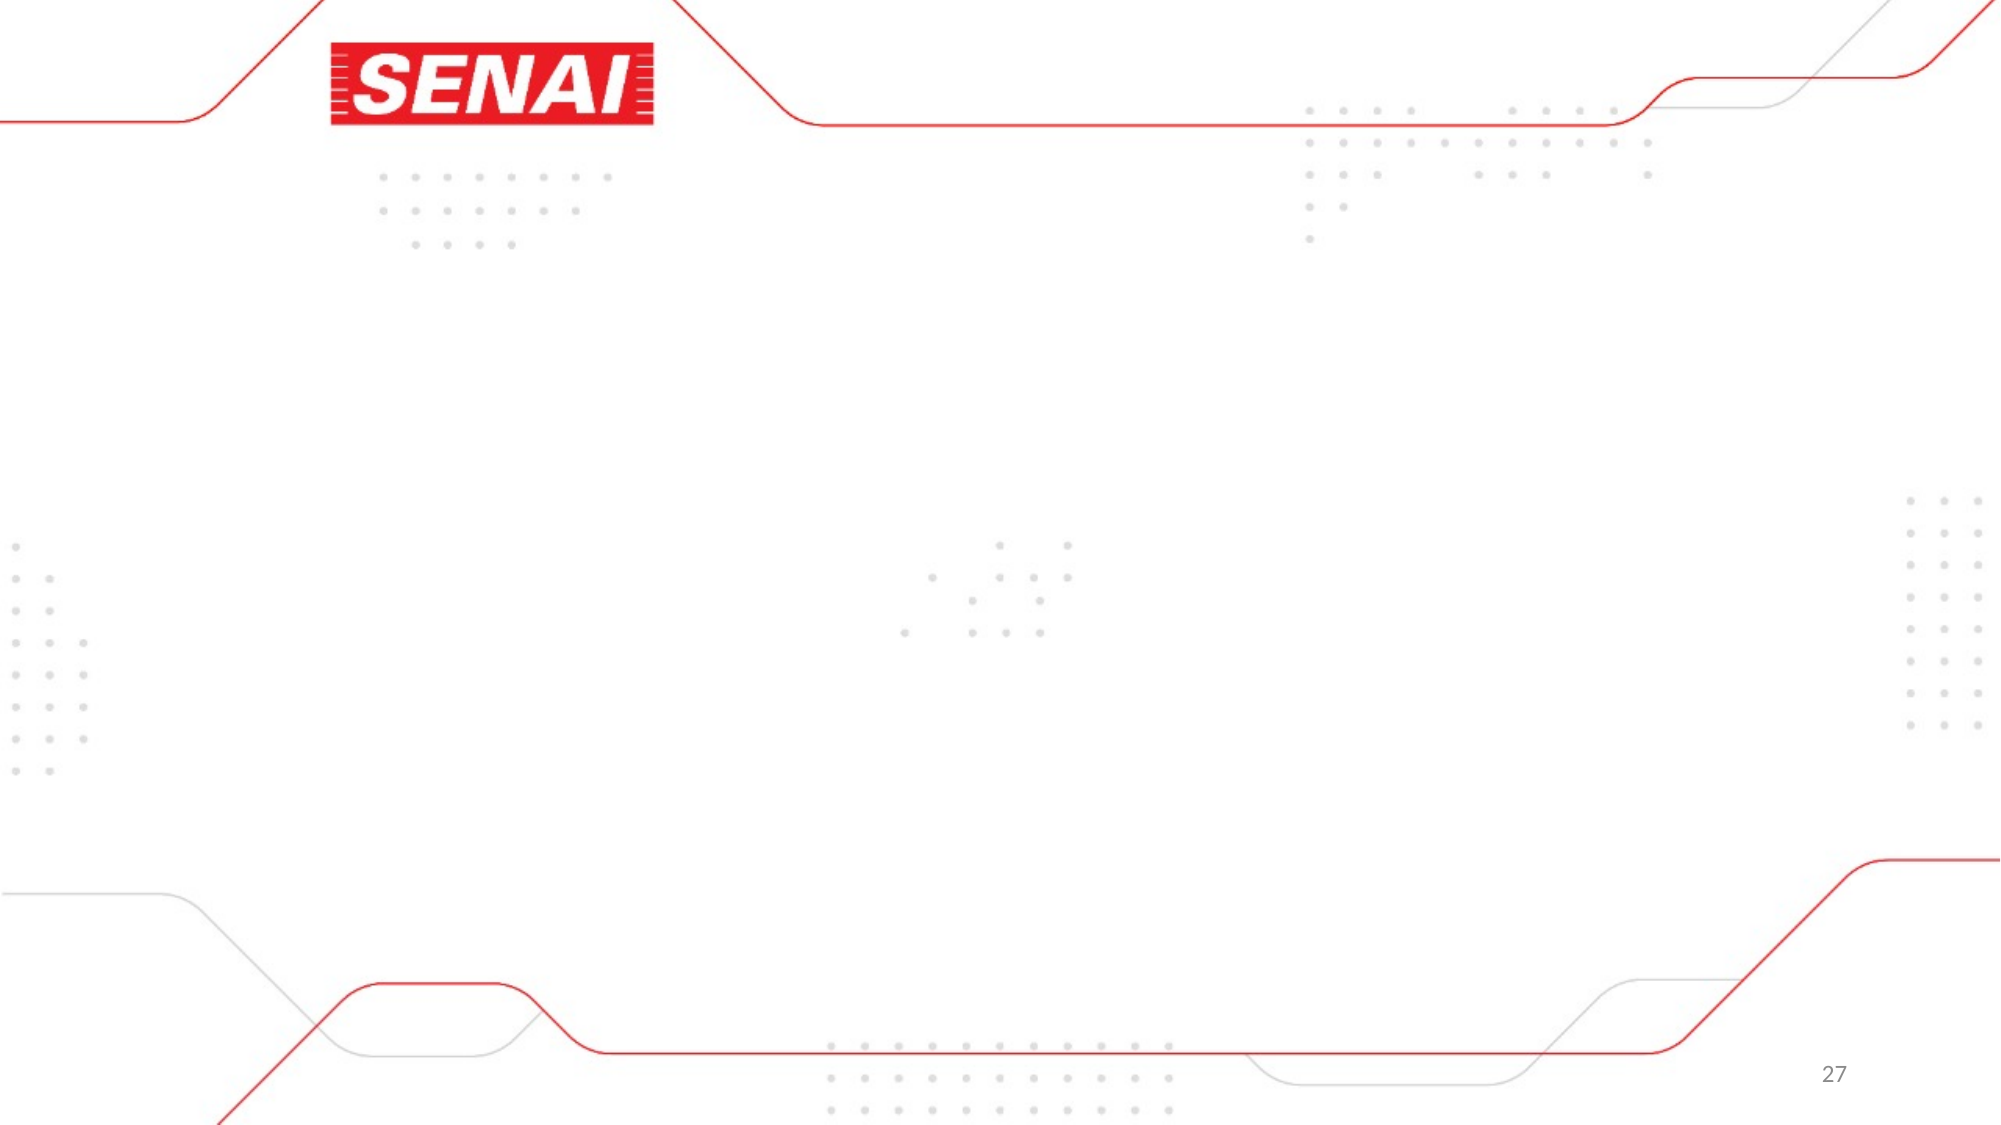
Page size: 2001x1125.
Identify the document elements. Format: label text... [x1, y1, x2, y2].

slide_number 27 [1412, 1042, 1863, 1103]
picture [0, 0, 2001, 1125]
